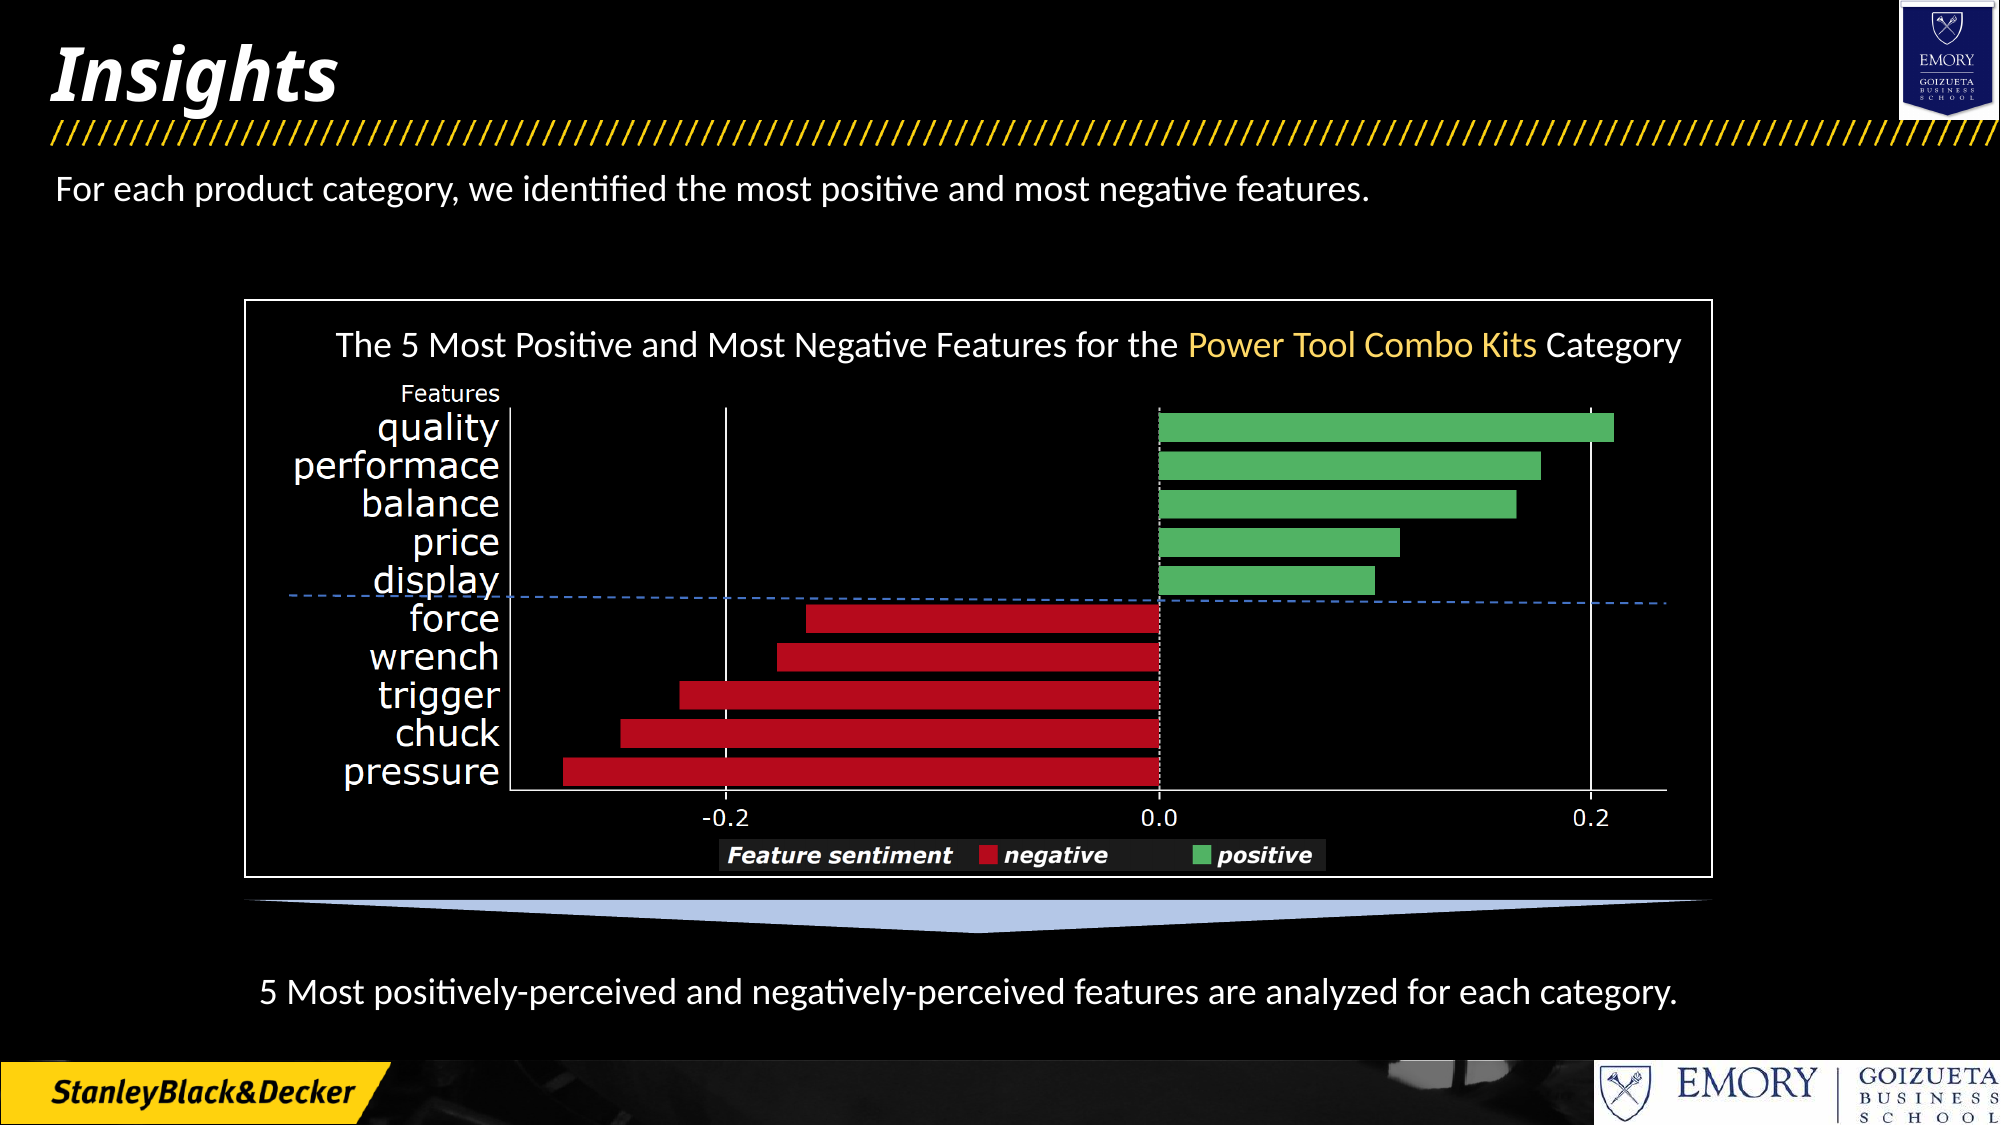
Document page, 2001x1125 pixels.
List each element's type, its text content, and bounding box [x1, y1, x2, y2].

text_box [244, 898, 1713, 935]
picture [1594, 1060, 2001, 1125]
text_box For each product category, we identified the most positive and most negative features. [40, 156, 1388, 217]
text_box 5 Most positively-perceived and negatively-perceived features are analyzed for each category. [244, 959, 1746, 1020]
picture [1, 1062, 391, 1124]
picture [1763, 0, 2000, 146]
title Insights [37, 8, 1763, 147]
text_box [245, 300, 1755, 878]
